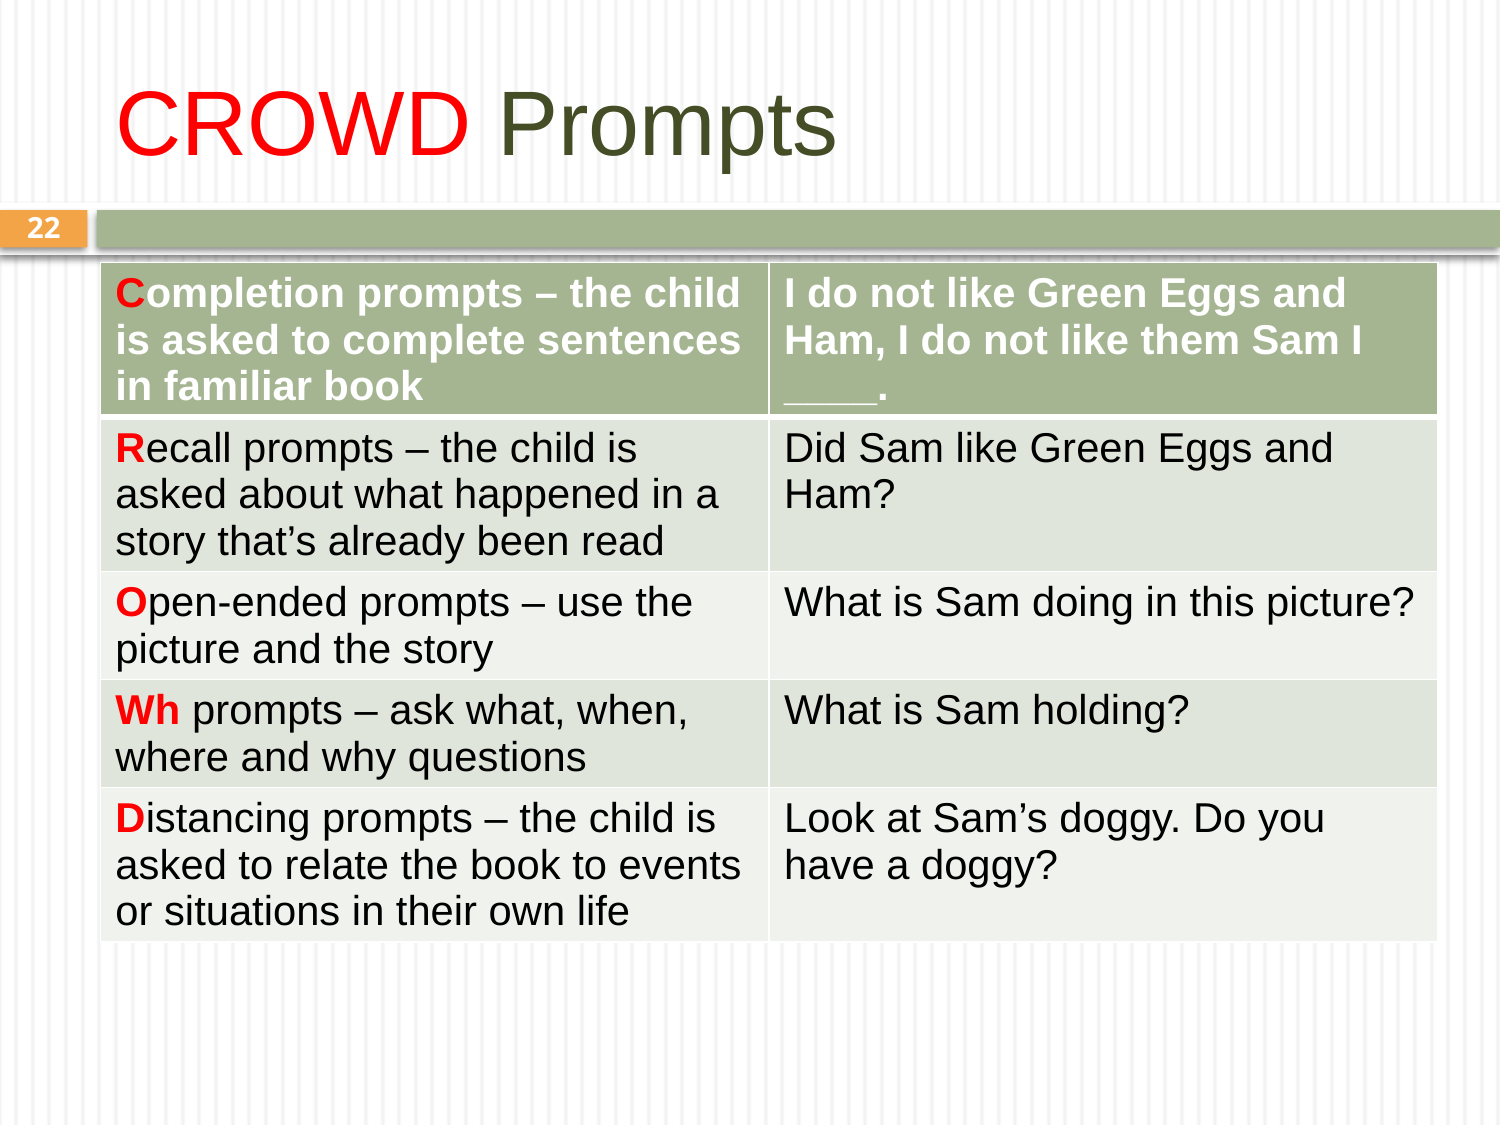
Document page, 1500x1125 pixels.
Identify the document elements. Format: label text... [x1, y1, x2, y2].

table_cell Did Sam like Green Eggs and Ham? [770, 420, 1437, 571]
table_cell Recall prompts – the child is asked about what happened in a story that’s already been read [101, 420, 768, 571]
table_cell What is Sam doing in this picture? [770, 572, 1437, 679]
table_cell What is Sam holding? [770, 680, 1437, 787]
table_cell Look at Sam’s doggy. Do you have a doggy? [770, 788, 1437, 941]
table_cell Distancing prompts – the child is asked to relate the book to events or situations in their own life [101, 788, 768, 941]
table_cell Wh prompts – ask what, when, where and why questions [101, 680, 768, 787]
slide_number 22 [0, 208, 88, 249]
table_cell Open-ended prompts – use the picture and the story [101, 572, 768, 679]
table_header I do not like Green Eggs and Ham, I do not like them Sam I ____. [770, 263, 1437, 414]
title CROWD Prompts [100, 37, 1438, 200]
table_header Completion prompts – the child is asked to complete sentences in familiar book [101, 263, 768, 414]
